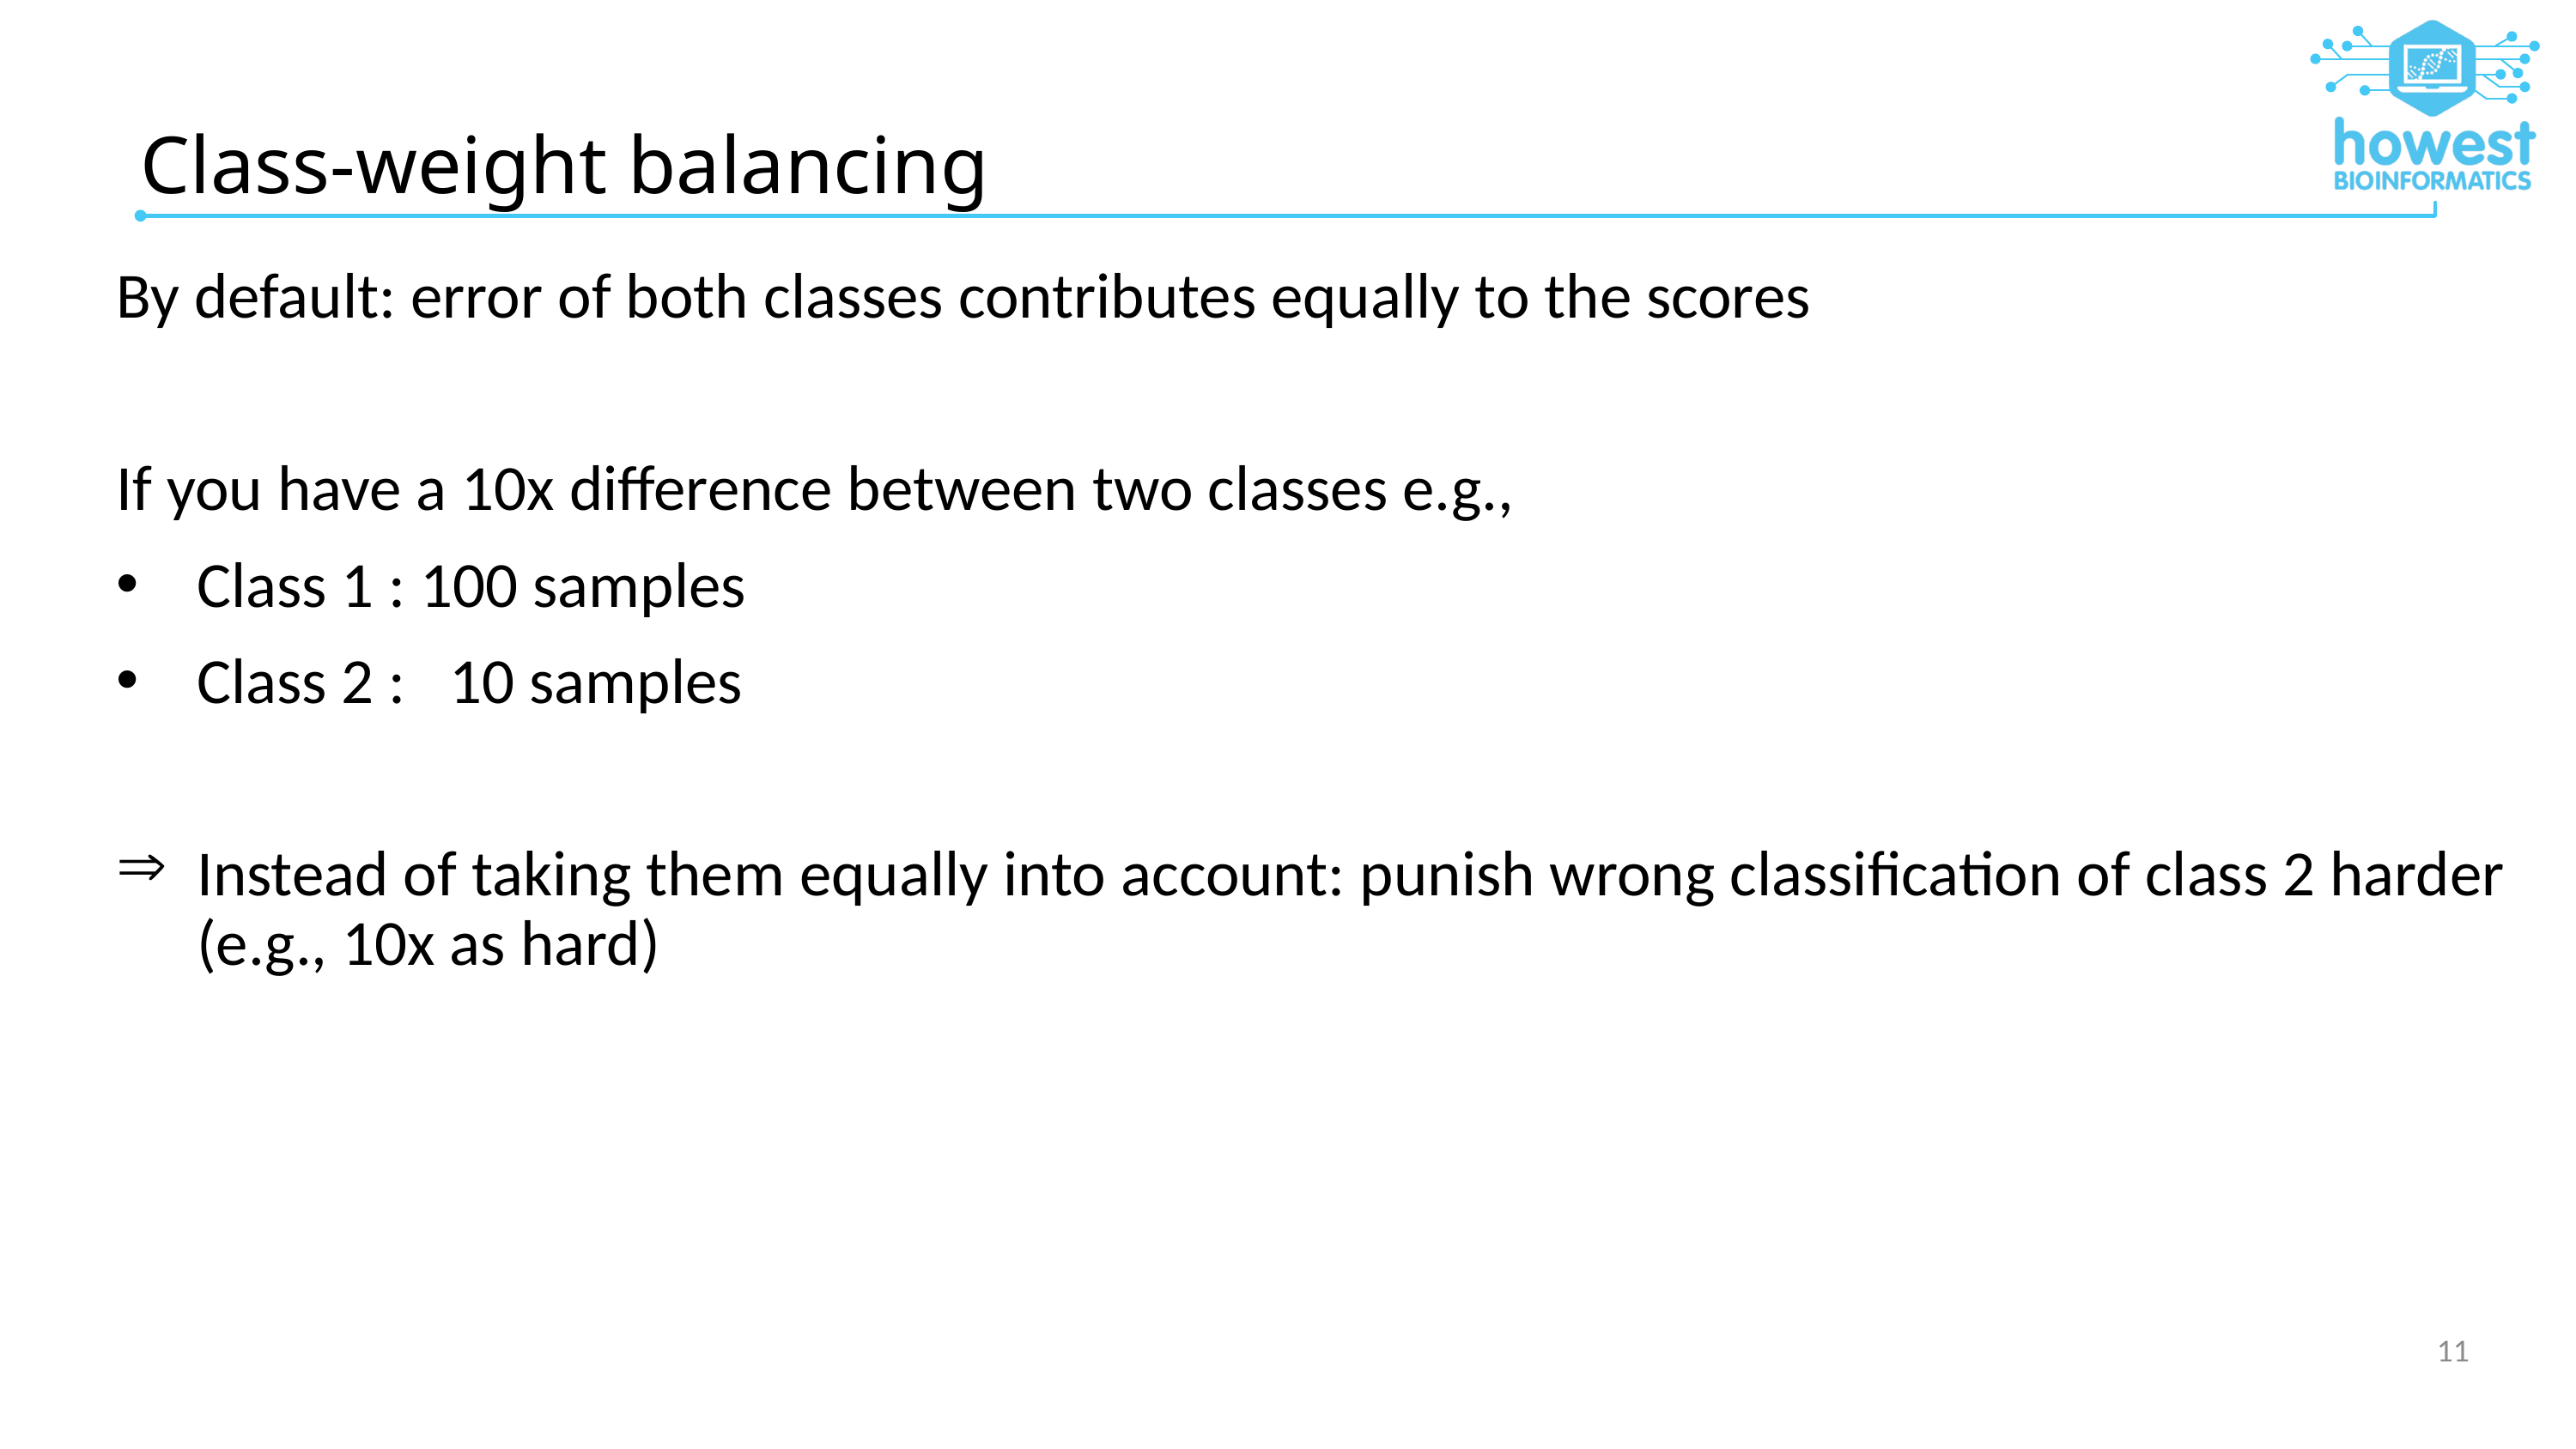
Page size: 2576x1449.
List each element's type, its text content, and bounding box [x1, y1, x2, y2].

slide_number 11 [2341, 1310, 2482, 1388]
picture [2312, 0, 2559, 228]
list By default: error of both classes contributes equally to the scores If you have a 10x difference between two classes e.g., Class 1 : 100 samples Class 2 : 10 samples Instead of taking them equally into account: punish wrong classification of class 2 harder (e.g., 10x as hard) [103, 256, 2532, 1116]
title Class-weight balancing [140, 124, 2252, 215]
